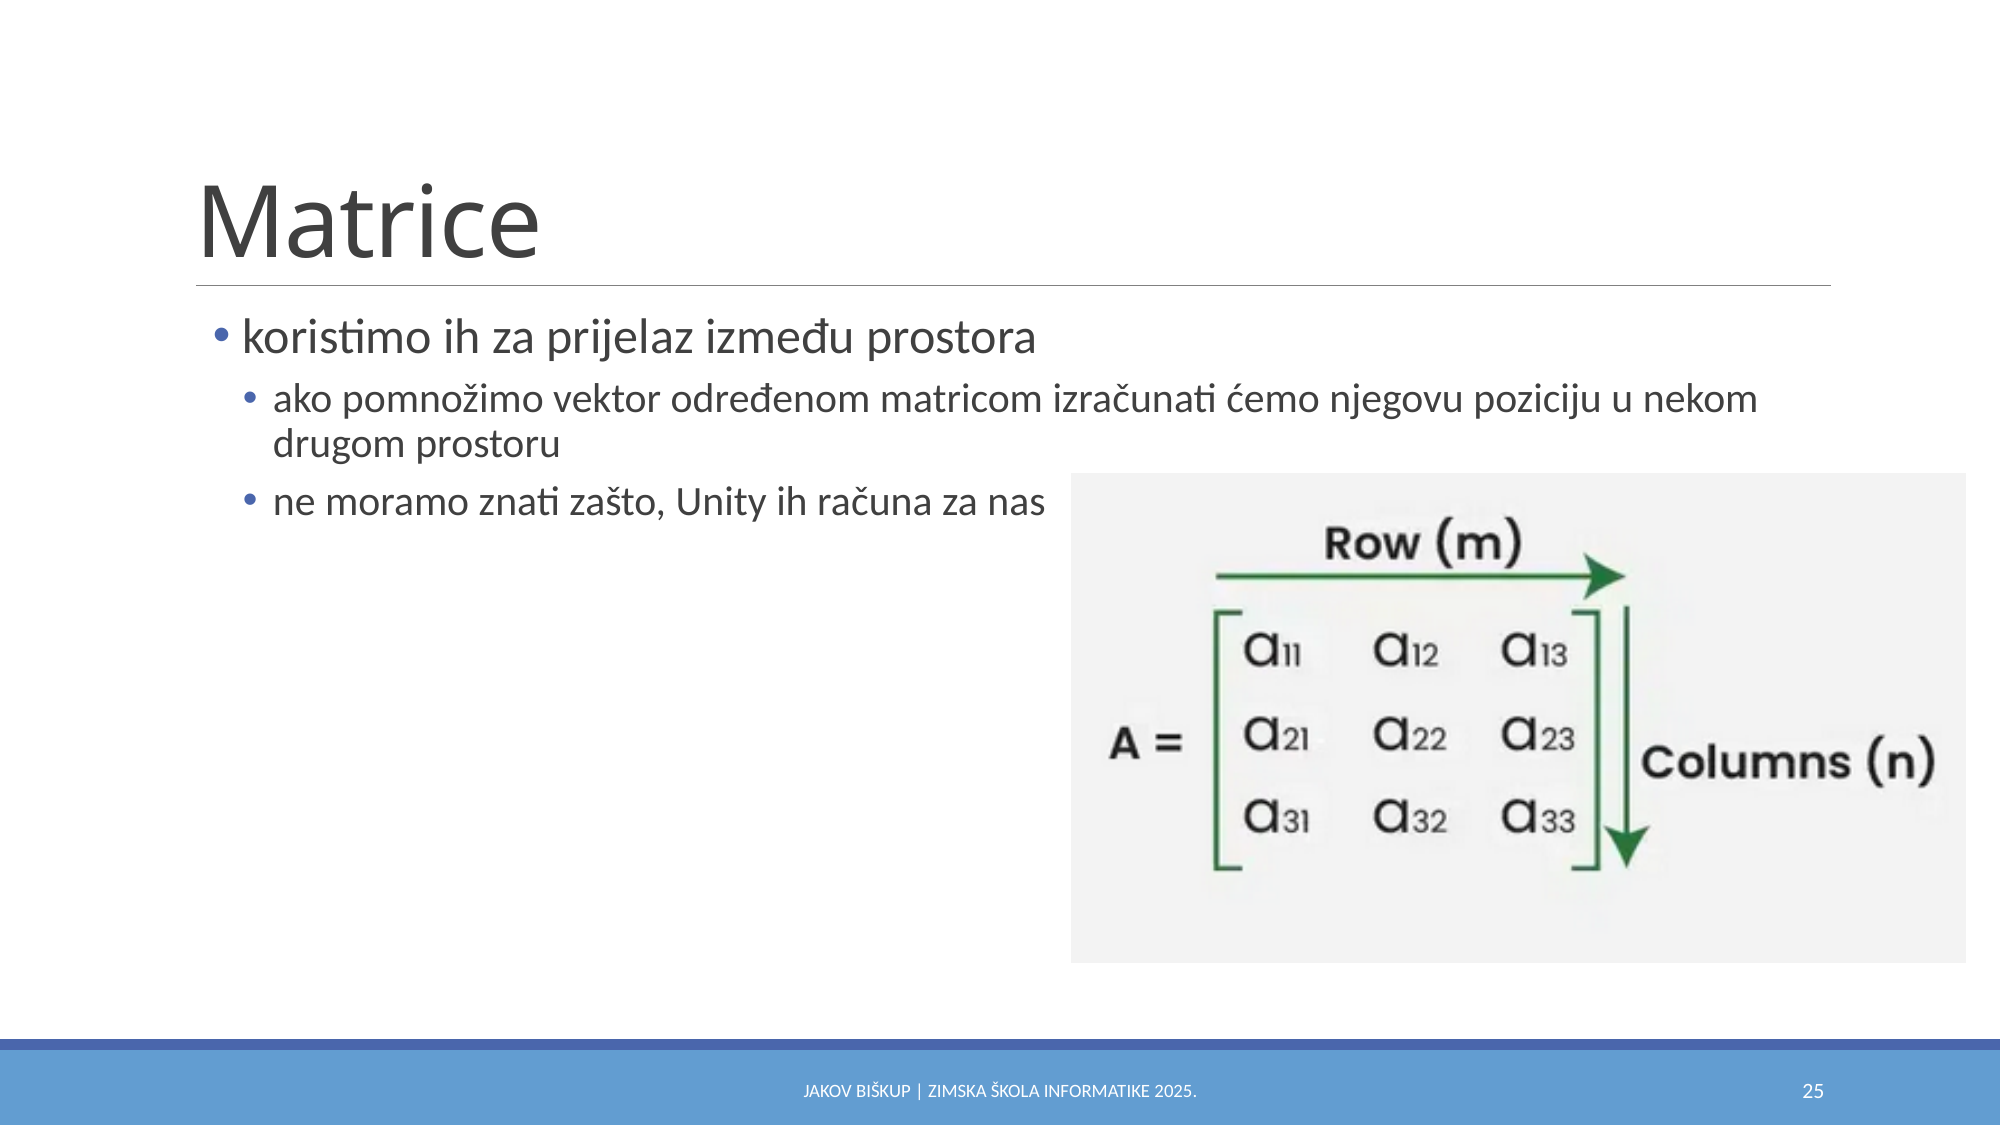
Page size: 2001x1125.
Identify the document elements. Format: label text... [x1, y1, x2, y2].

list koristimo ih za prijelaz između prostora ako pomnožimo vektor određenom matricom izračunati ćemo njegovu poziciju u nekom drugom prostoru ne moramo znati zašto, Unity ih računa za nas [180, 302, 1830, 963]
slide_number 25 [1624, 1059, 1840, 1120]
title Matrice [180, 47, 1830, 285]
picture [1071, 472, 1967, 964]
footer Jakov Biškup | Zimska škola informatike 2025. [604, 1059, 1396, 1120]
